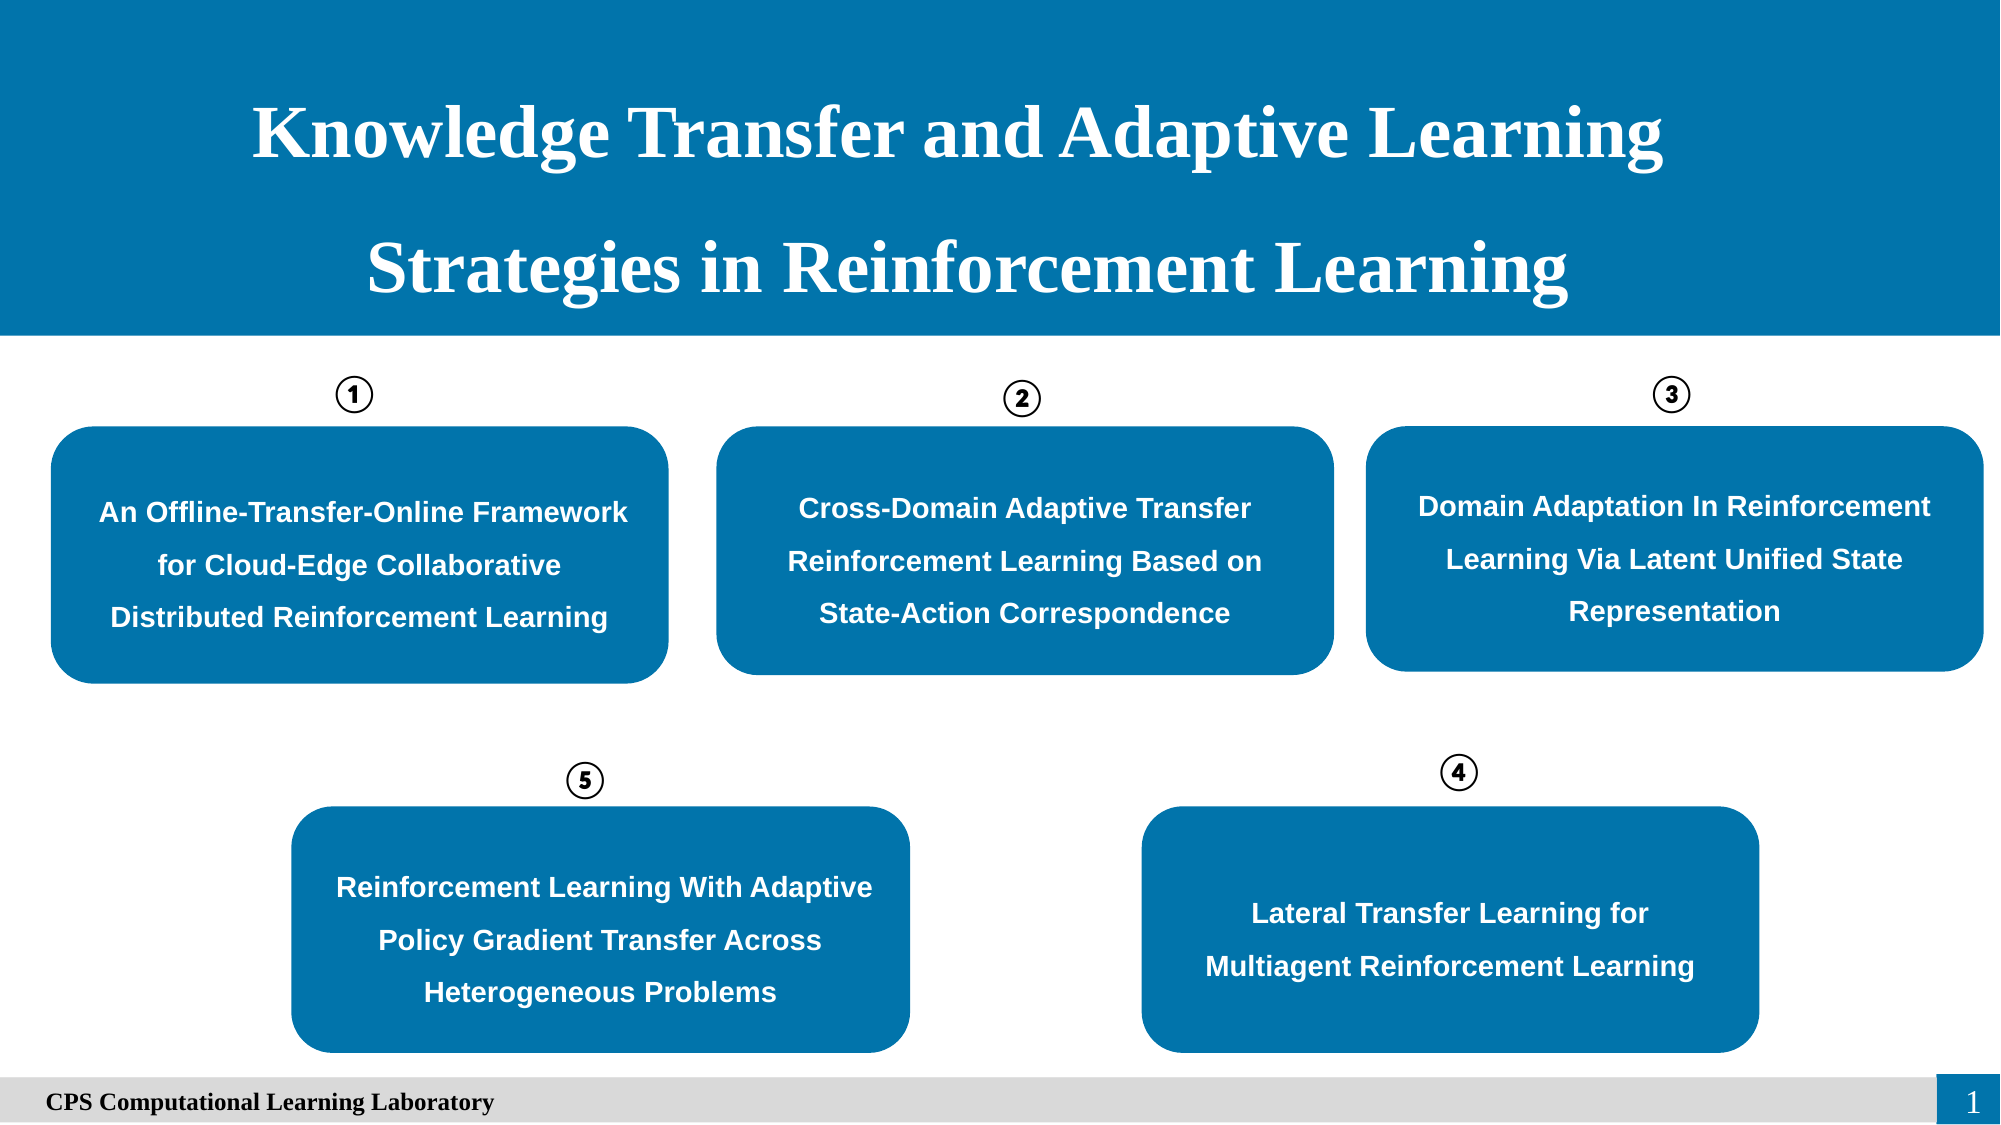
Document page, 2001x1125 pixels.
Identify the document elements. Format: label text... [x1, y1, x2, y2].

text_box ② [982, 365, 1062, 426]
text_box Cross-Domain Adaptive Transfer Reinforcement Learning Based on State-Action Correspondence [716, 426, 1335, 676]
text_box Domain Adaptation In Reinforcement Learning Via Latent Unified State Representation [1365, 426, 1984, 672]
text_box ⑤ [545, 747, 625, 808]
text_box [1903, 1070, 1997, 1074]
text_box Knowledge Transfer and Adaptive Learning Strategies in Reinforcement Learning [50, 29, 1886, 315]
text_box ① [314, 361, 385, 434]
text_box [0, 0, 2000, 337]
text_box An Offline-Transfer-Online Framework for Cloud-Edge Collaborative Distributed Reinforcement Learning [50, 426, 669, 684]
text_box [0, 1074, 2000, 1125]
text_box ③ [1632, 361, 1712, 422]
text_box Lateral Transfer Learning for Multiagent Reinforcement Learning [1141, 806, 1760, 1053]
text_box ④ [1419, 739, 1499, 800]
text_box Reinforcement Learning With Adaptive Policy Gradient Transfer Across Heterogeneous Problems [291, 806, 911, 1053]
